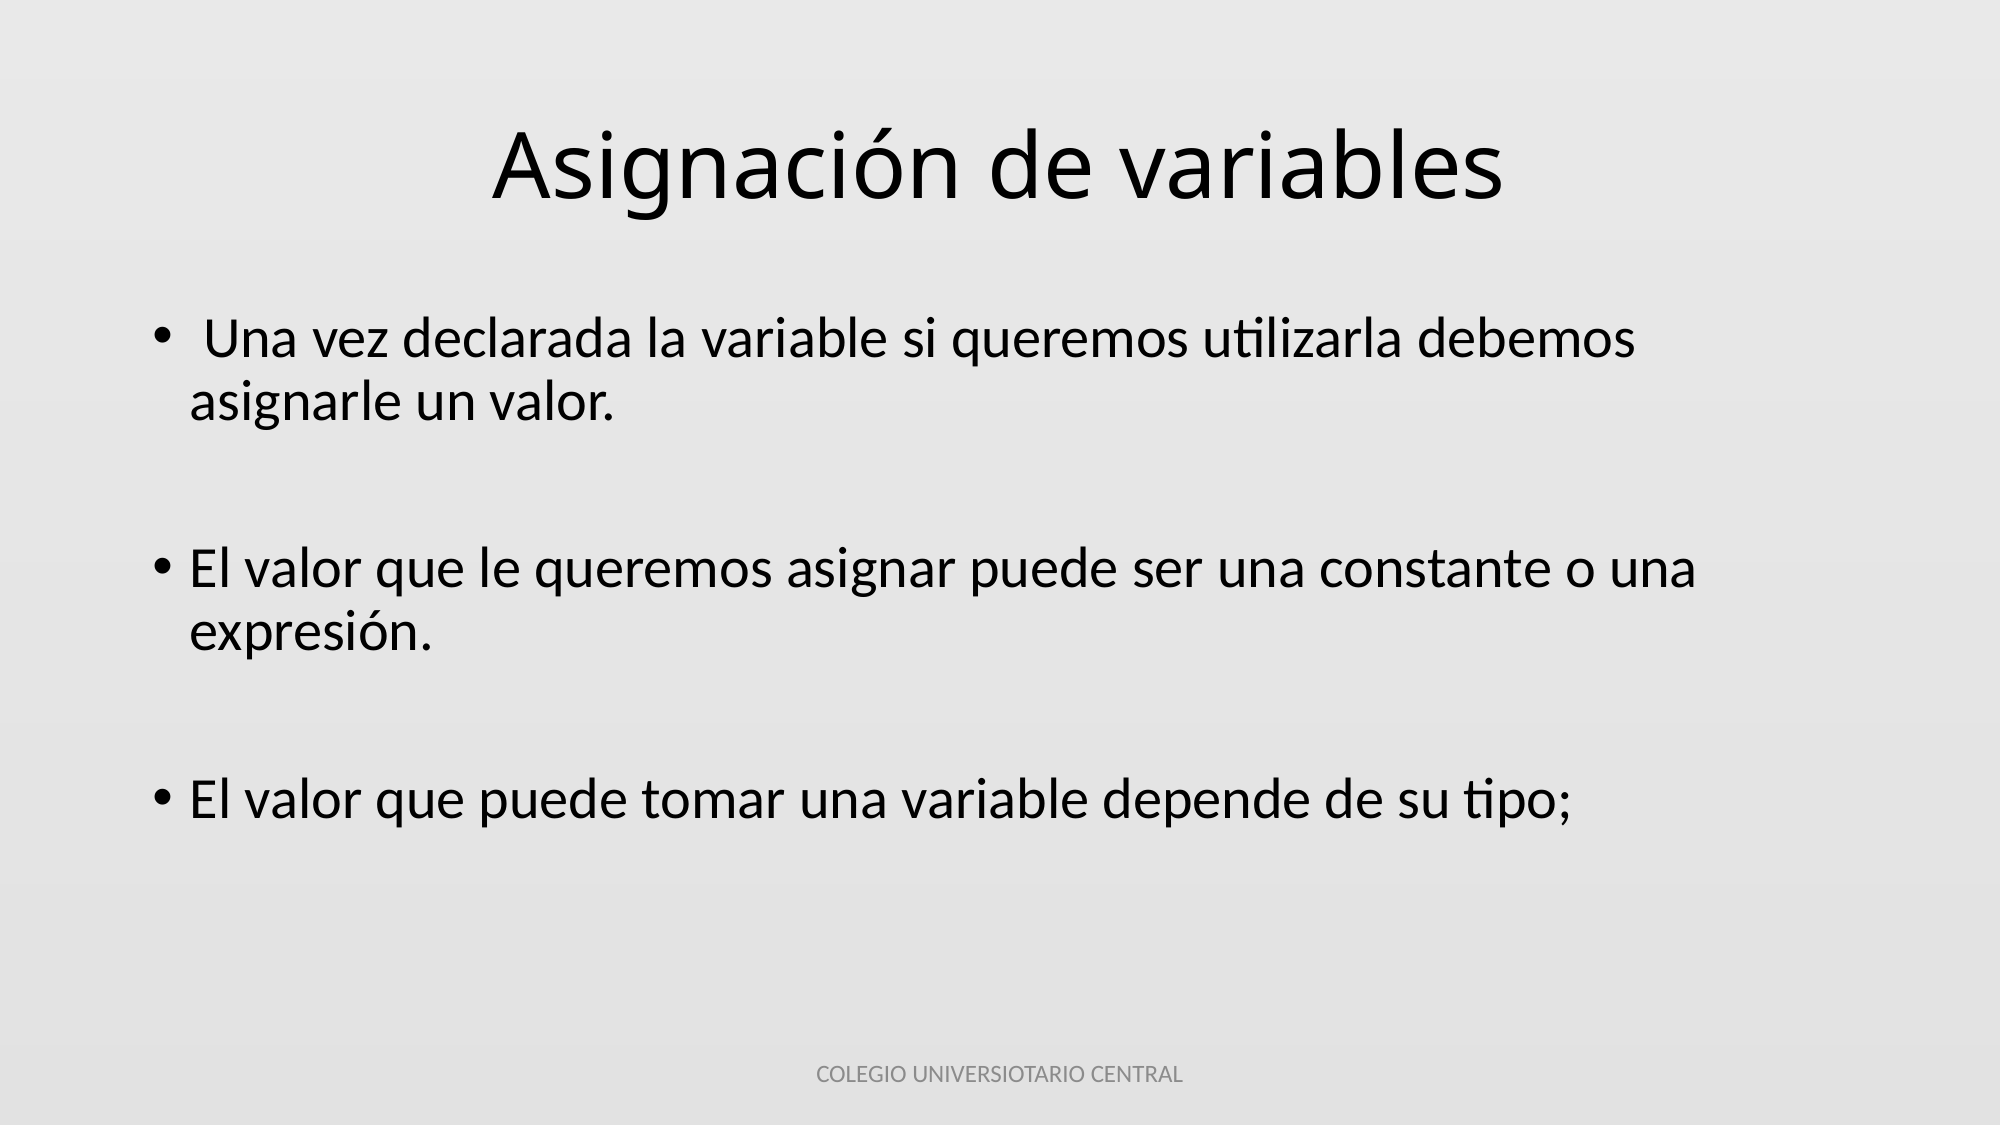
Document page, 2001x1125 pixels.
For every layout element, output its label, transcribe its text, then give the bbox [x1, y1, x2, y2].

list Una vez declarada la variable si queremos utilizarla debemos asignarle un valor. El valor que le queremos asignar puede ser una constante o una expresión. El valor que puede tomar una variable depende de su tipo; [137, 299, 1863, 1014]
title Asignación de variables [137, 59, 1863, 278]
footer COLEGIO UNIVERSIOTARIO CENTRAL [662, 1042, 1338, 1103]
